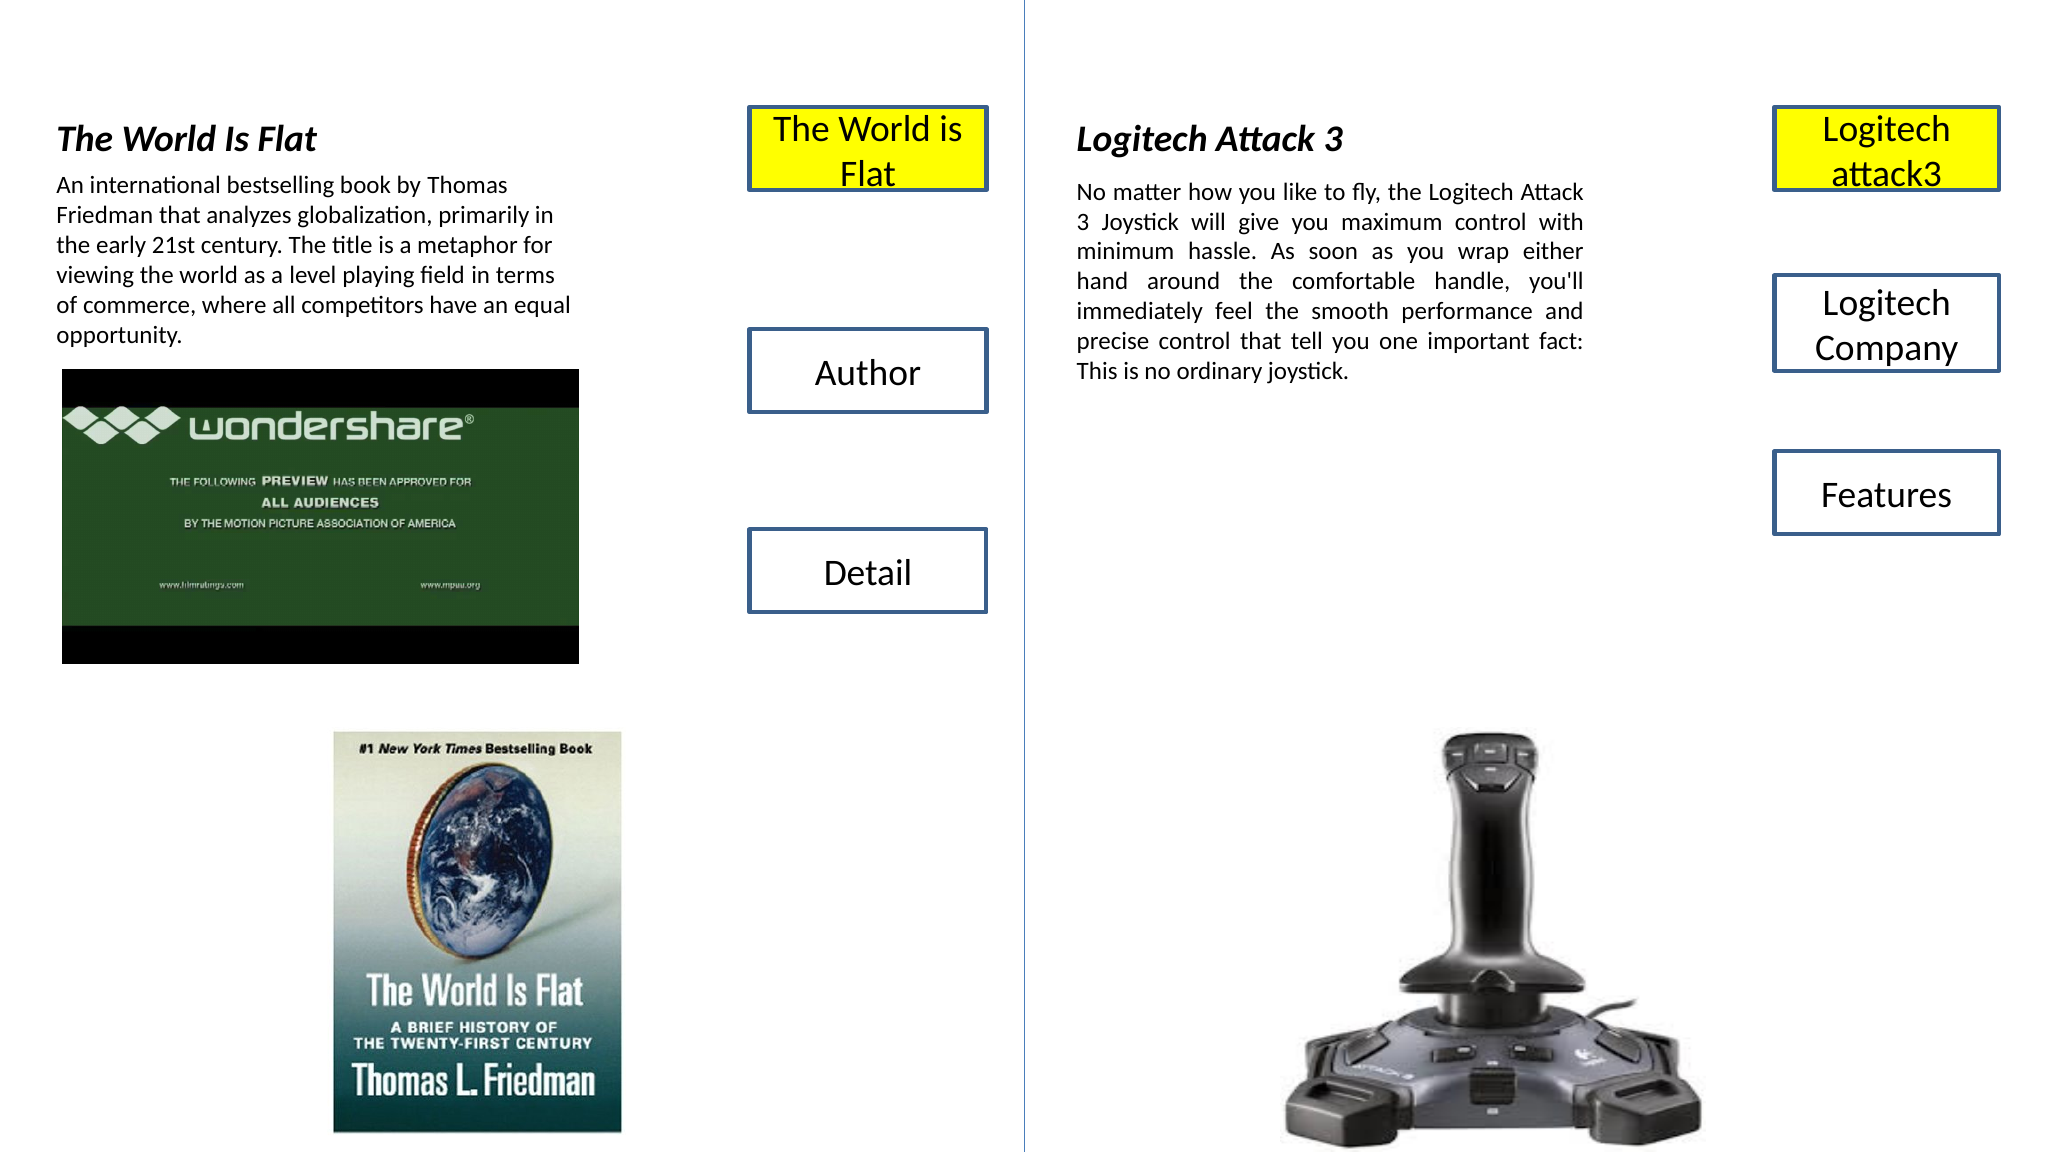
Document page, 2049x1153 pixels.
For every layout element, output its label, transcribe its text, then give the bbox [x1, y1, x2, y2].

text_box No matter how you like to fly, the Logitech Attack 3 Joystick will give you maximum control with minimum hassle. As soon as you wrap either hand around the comfortable handle, you'll immediately feel the smooth performance and precise control that tell you one important fact: This is no ordinary joystick. [1061, 167, 1600, 392]
text_box Author [747, 327, 989, 414]
text_box Detail [747, 527, 988, 614]
text_box Features [1772, 449, 2001, 536]
text_box Logitech Attack 3 [1061, 106, 1375, 167]
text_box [61, 368, 580, 665]
text_box Logitech Company [1772, 273, 2001, 373]
text_box The World Is Flat [41, 106, 580, 167]
text_box The World is Flat [747, 105, 989, 192]
text_box An international bestselling book by Thomas Friedman that analyzes globalization, primarily in the early 21st century. The title is a metaphor for viewing the world as a level playing field in terms of commerce, where all competitors have an equal opportunity. [41, 161, 592, 356]
picture [255, 727, 701, 1153]
text_box Logitech attack3 [1772, 105, 2001, 192]
picture [1280, 727, 1706, 1153]
